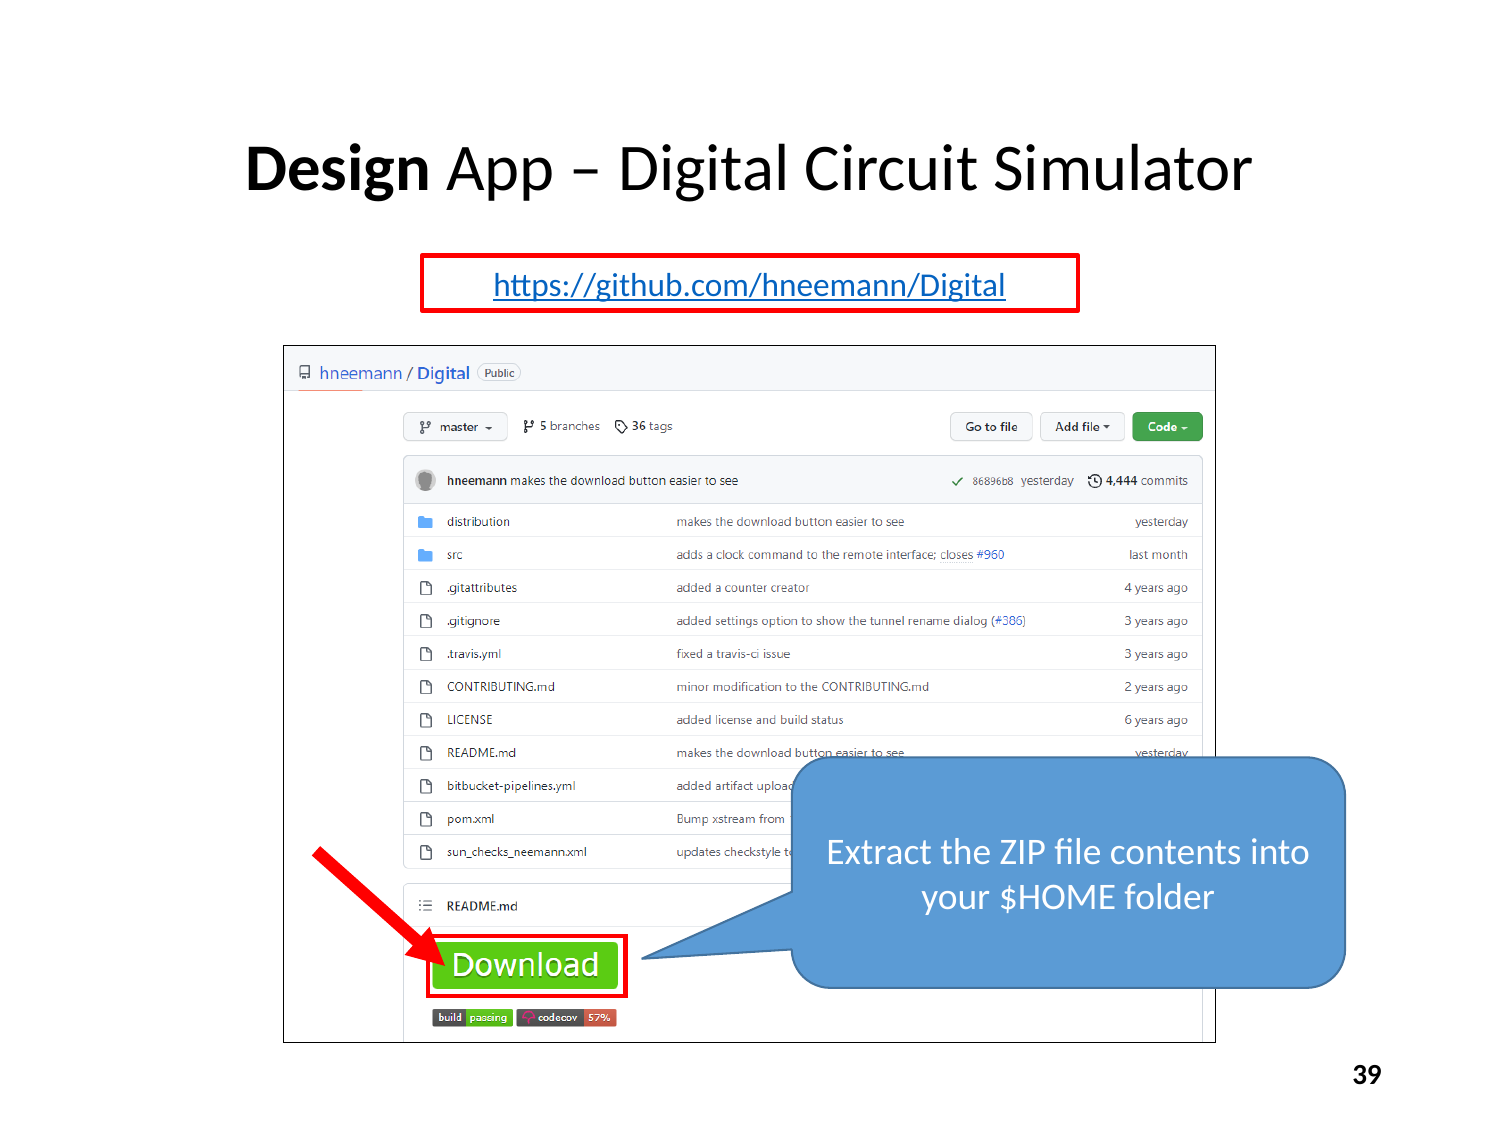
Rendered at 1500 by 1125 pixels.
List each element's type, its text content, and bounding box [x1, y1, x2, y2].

text_box Extract the ZIP file contents into your $HOME folder [1216, 756, 1347, 989]
slide_number 39 [1059, 1042, 1397, 1103]
title Design App – Digital Circuit Simulator [103, 59, 1397, 278]
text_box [315, 850, 446, 966]
text_box https://github.com/hneemann/Digital [421, 255, 1079, 311]
picture [283, 345, 1216, 1043]
